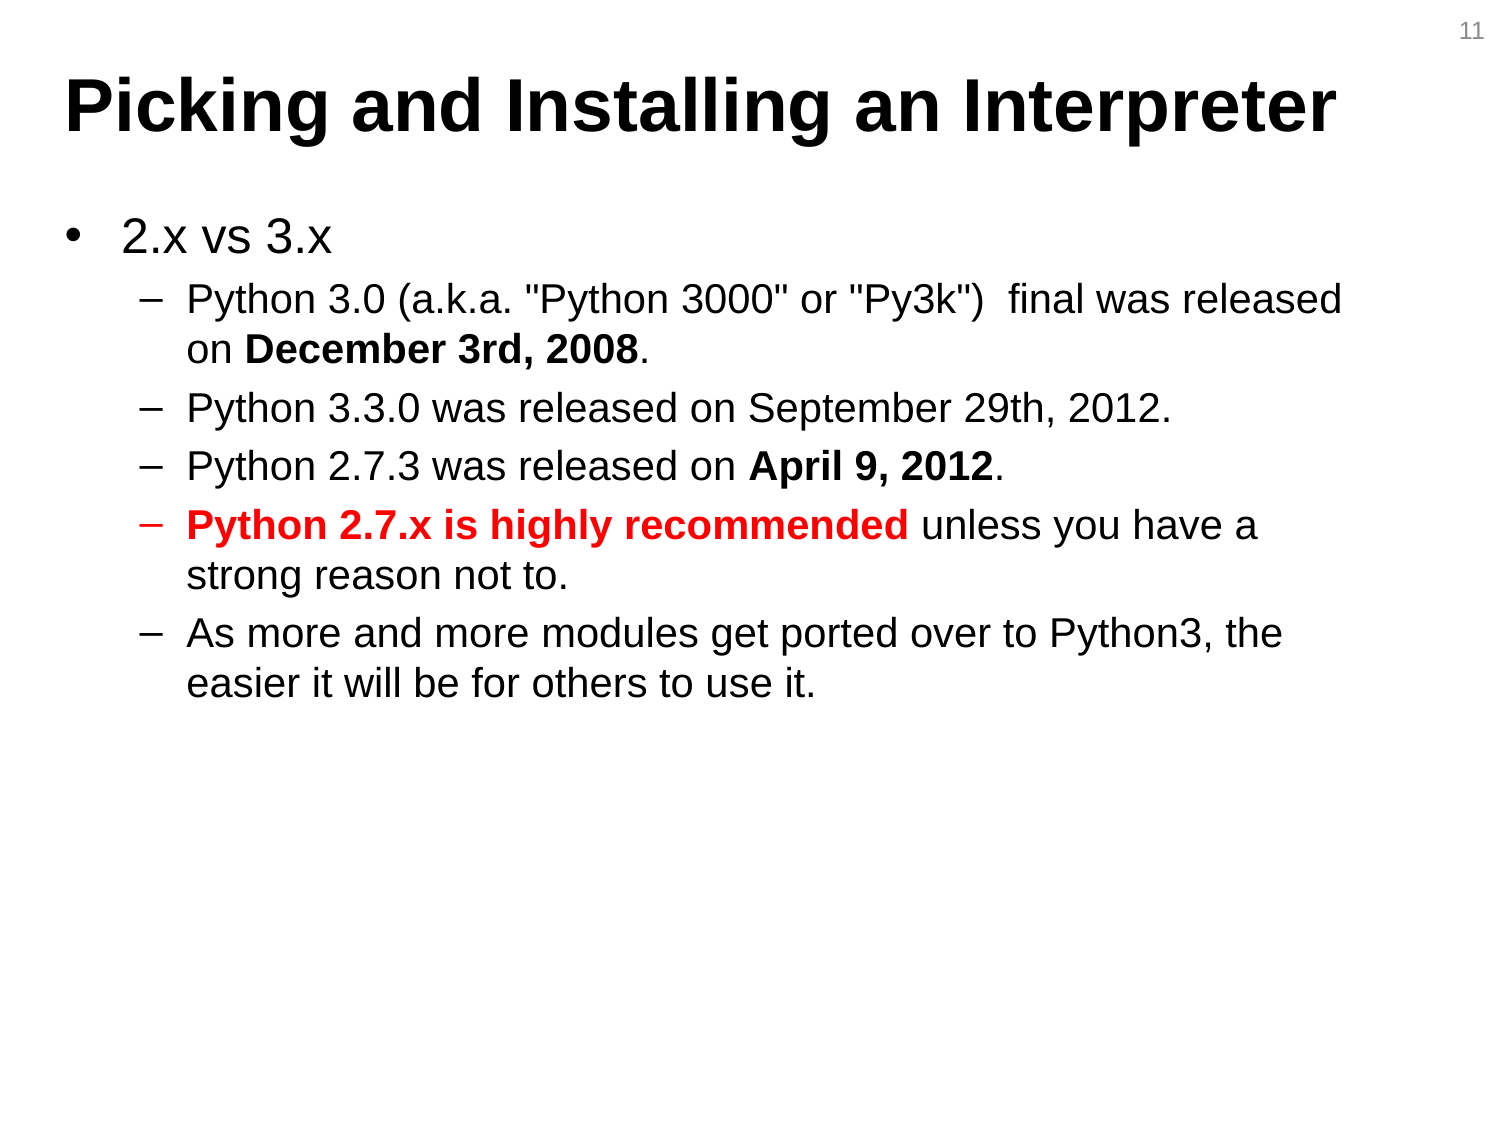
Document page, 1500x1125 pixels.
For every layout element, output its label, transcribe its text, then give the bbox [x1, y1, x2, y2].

list 2.x vs 3.x Python 3.0 (a.k.a. "Python 3000" or "Py3k") final was released on December 3rd, 2008. Python 3.3.0 was released on September 29th, 2012. Python 2.7.3 was released on April 9, 2012. Python 2.7.x is highly recommended unless you have a strong reason not to. As more and more modules get ported over to Python3, the easier it will be for others to use it. [49, 196, 1400, 939]
slide_number 11 [1149, 0, 1500, 60]
title Picking and Installing an Interpreter [49, 7, 1400, 195]
